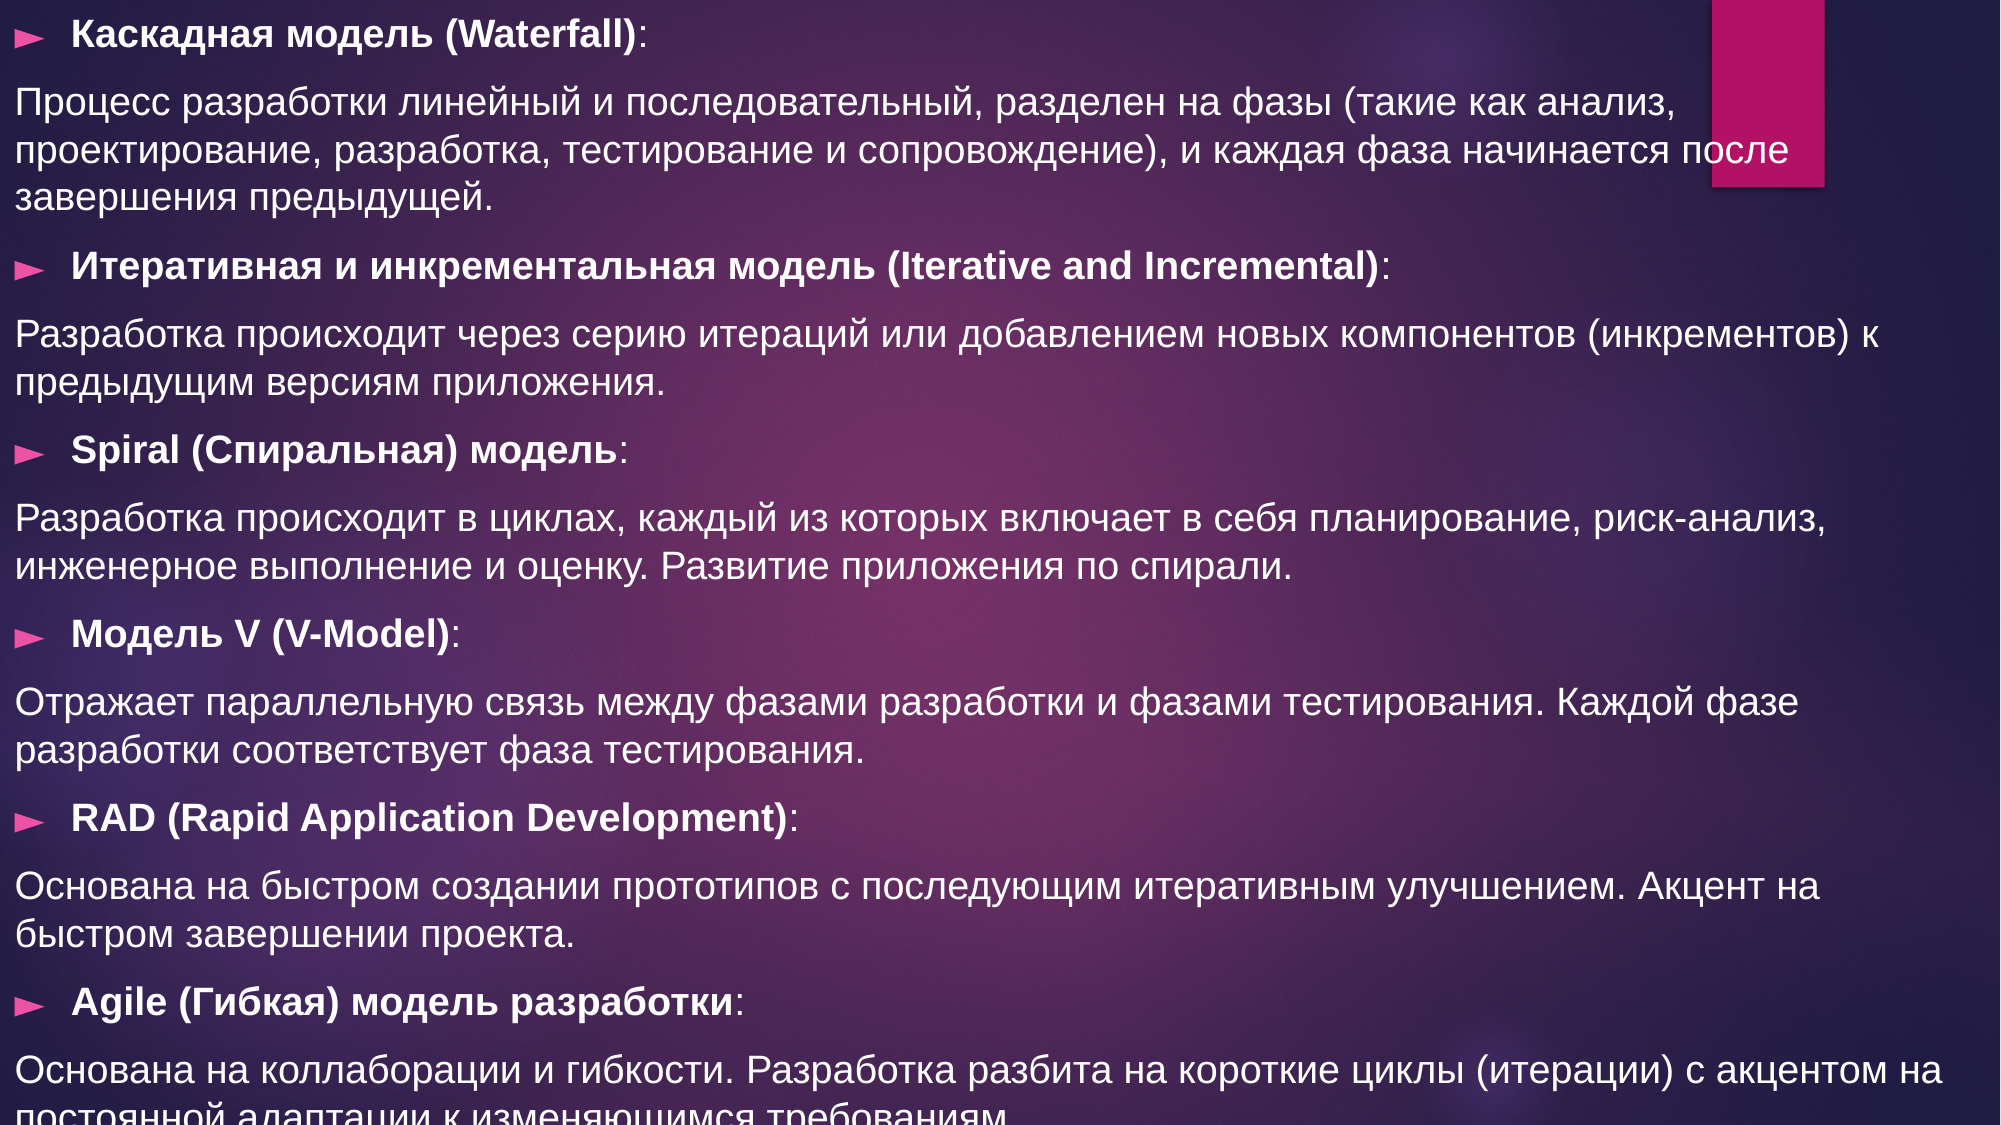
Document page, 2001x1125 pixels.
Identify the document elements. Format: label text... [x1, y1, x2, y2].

picture [0, 0, 2001, 1125]
list Каскадная модель (Waterfall): Процесс разработки линейный и последовательный, разделен на фазы (такие как анализ, проектирование, разработка, тестирование и сопровождение), и каждая фаза начинается после завершения предыдущей. Итеративная и инкрементальная модель (Iterative and Incremental): Разработка происходит через серию итераций или добавлением новых компонентов (инкрементов) к предыдущим версиям приложения. Spiral (Спиральная) модель: Разработка происходит в циклах, каждый из которых включает в себя планирование, риск-анализ, инженерное выполнение и оценку. Развитие приложения по спирали. Модель V (V-Model): Отражает параллельную связь между фазами разработки и фазами тестирования. Каждой фазе разработки соответствует фаза тестирования. RAD (Rapid Application Development): Основана на быстром создании прототипов с последующим итеративным улучшением. Акцент на быстром завершении проекта. Agile (Гибкая) модель разработки: Основана на коллаборации и гибкости. Разработка разбита на короткие циклы (итерации) с акцентом на постоянной адаптации к изменяющимся требованиям. [0, 0, 2000, 1124]
